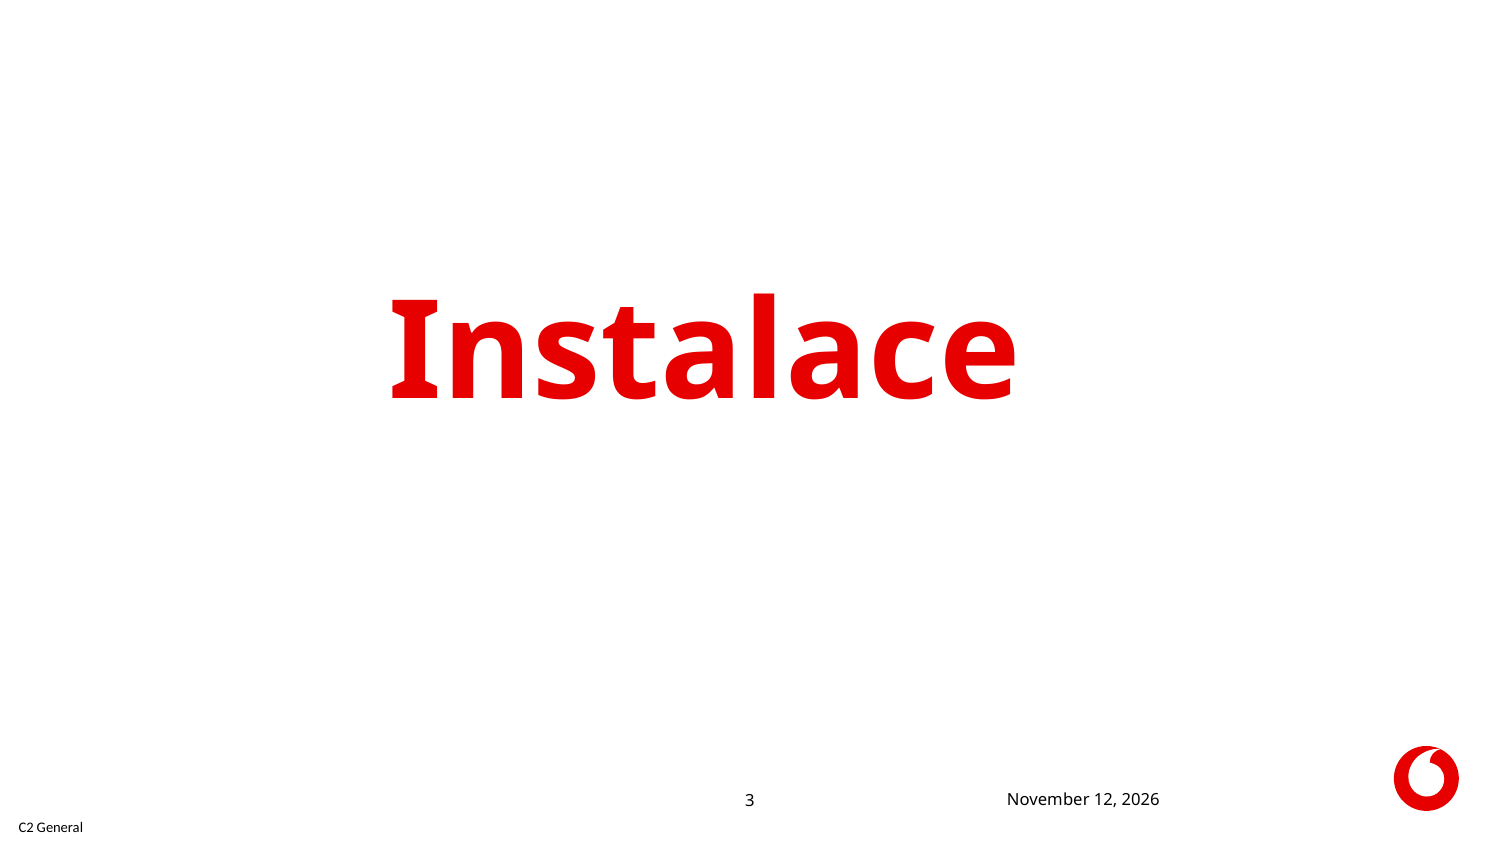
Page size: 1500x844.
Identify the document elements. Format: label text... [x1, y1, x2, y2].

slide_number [1006, 772, 1357, 813]
title Instalace [388, 292, 1500, 403]
slide_number 3 [716, 773, 784, 813]
